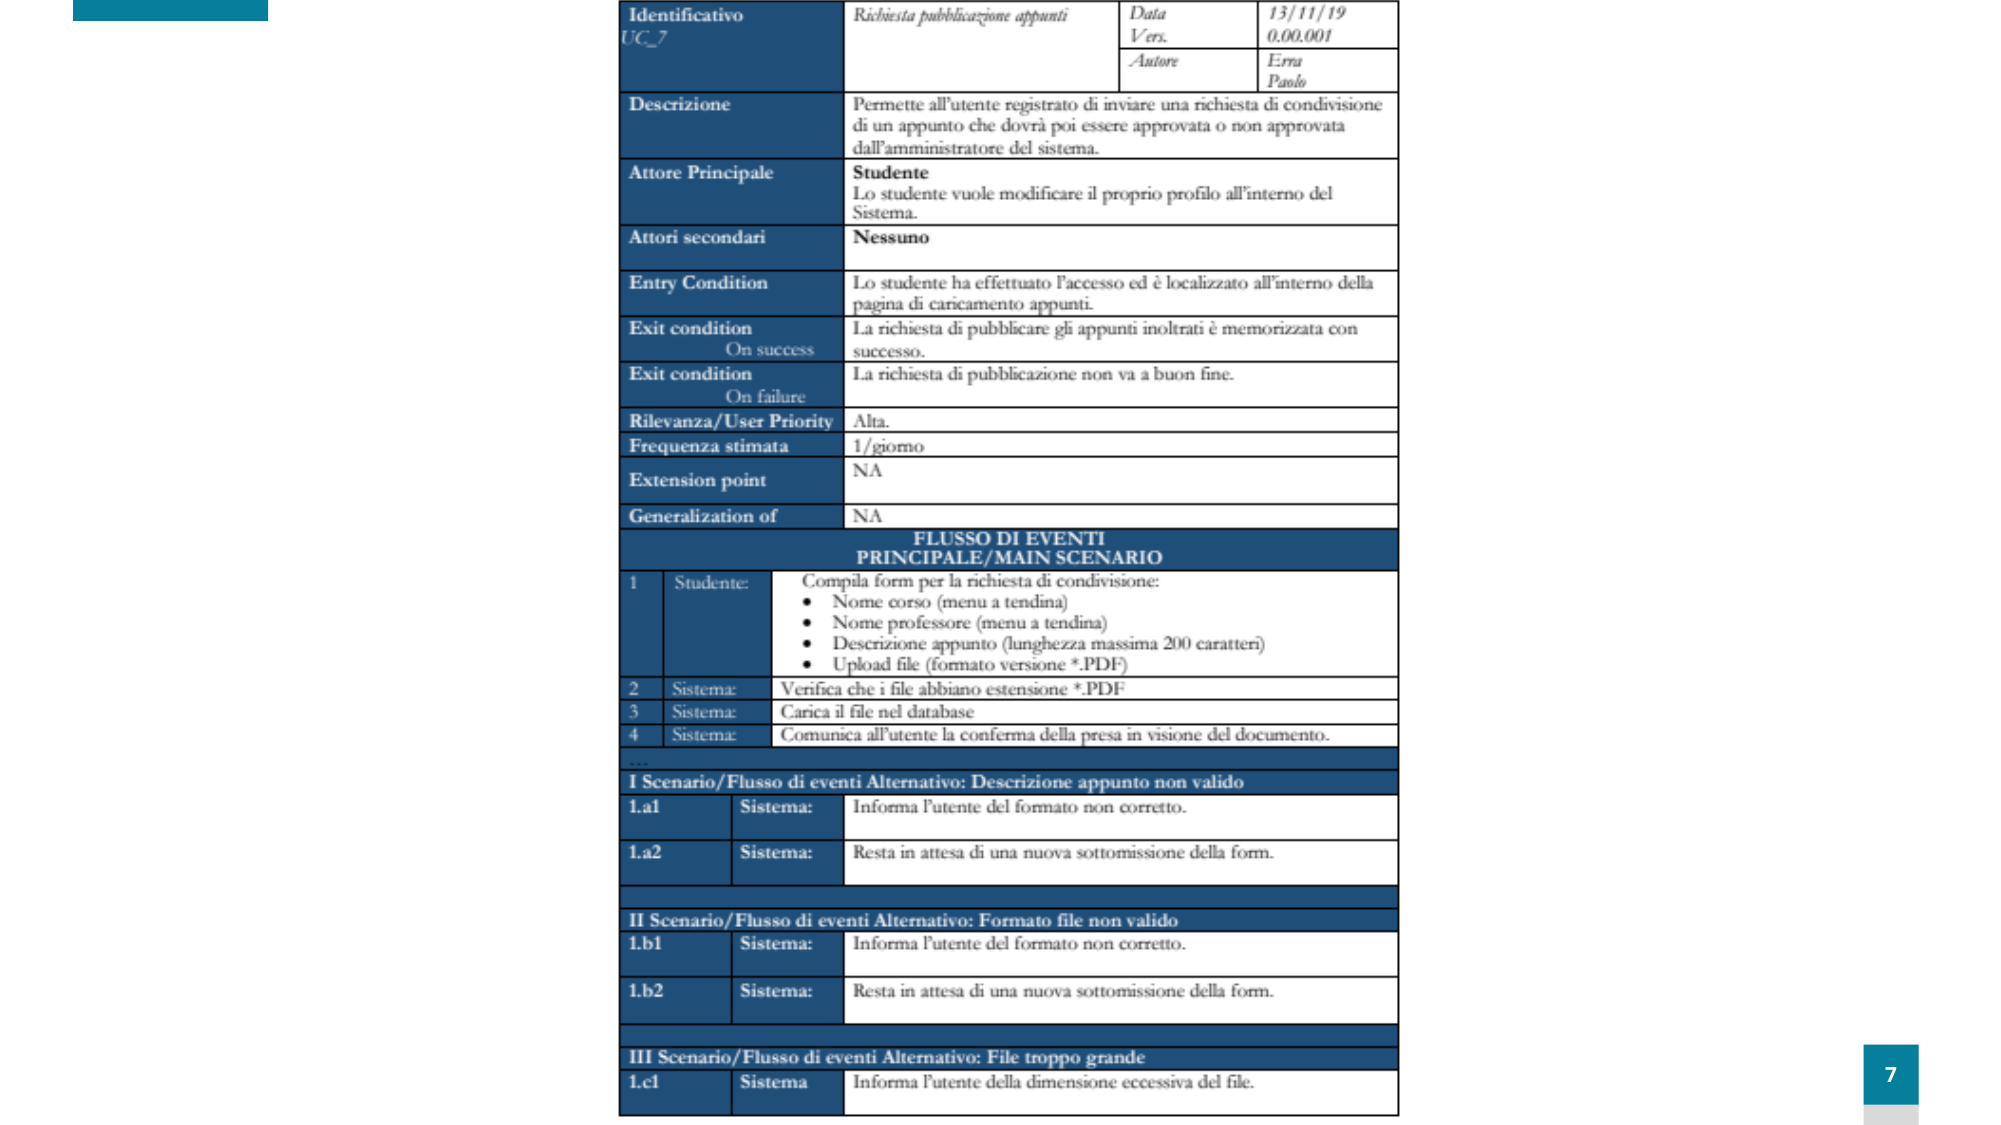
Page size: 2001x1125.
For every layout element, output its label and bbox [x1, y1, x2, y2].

picture [566, 0, 1434, 1125]
